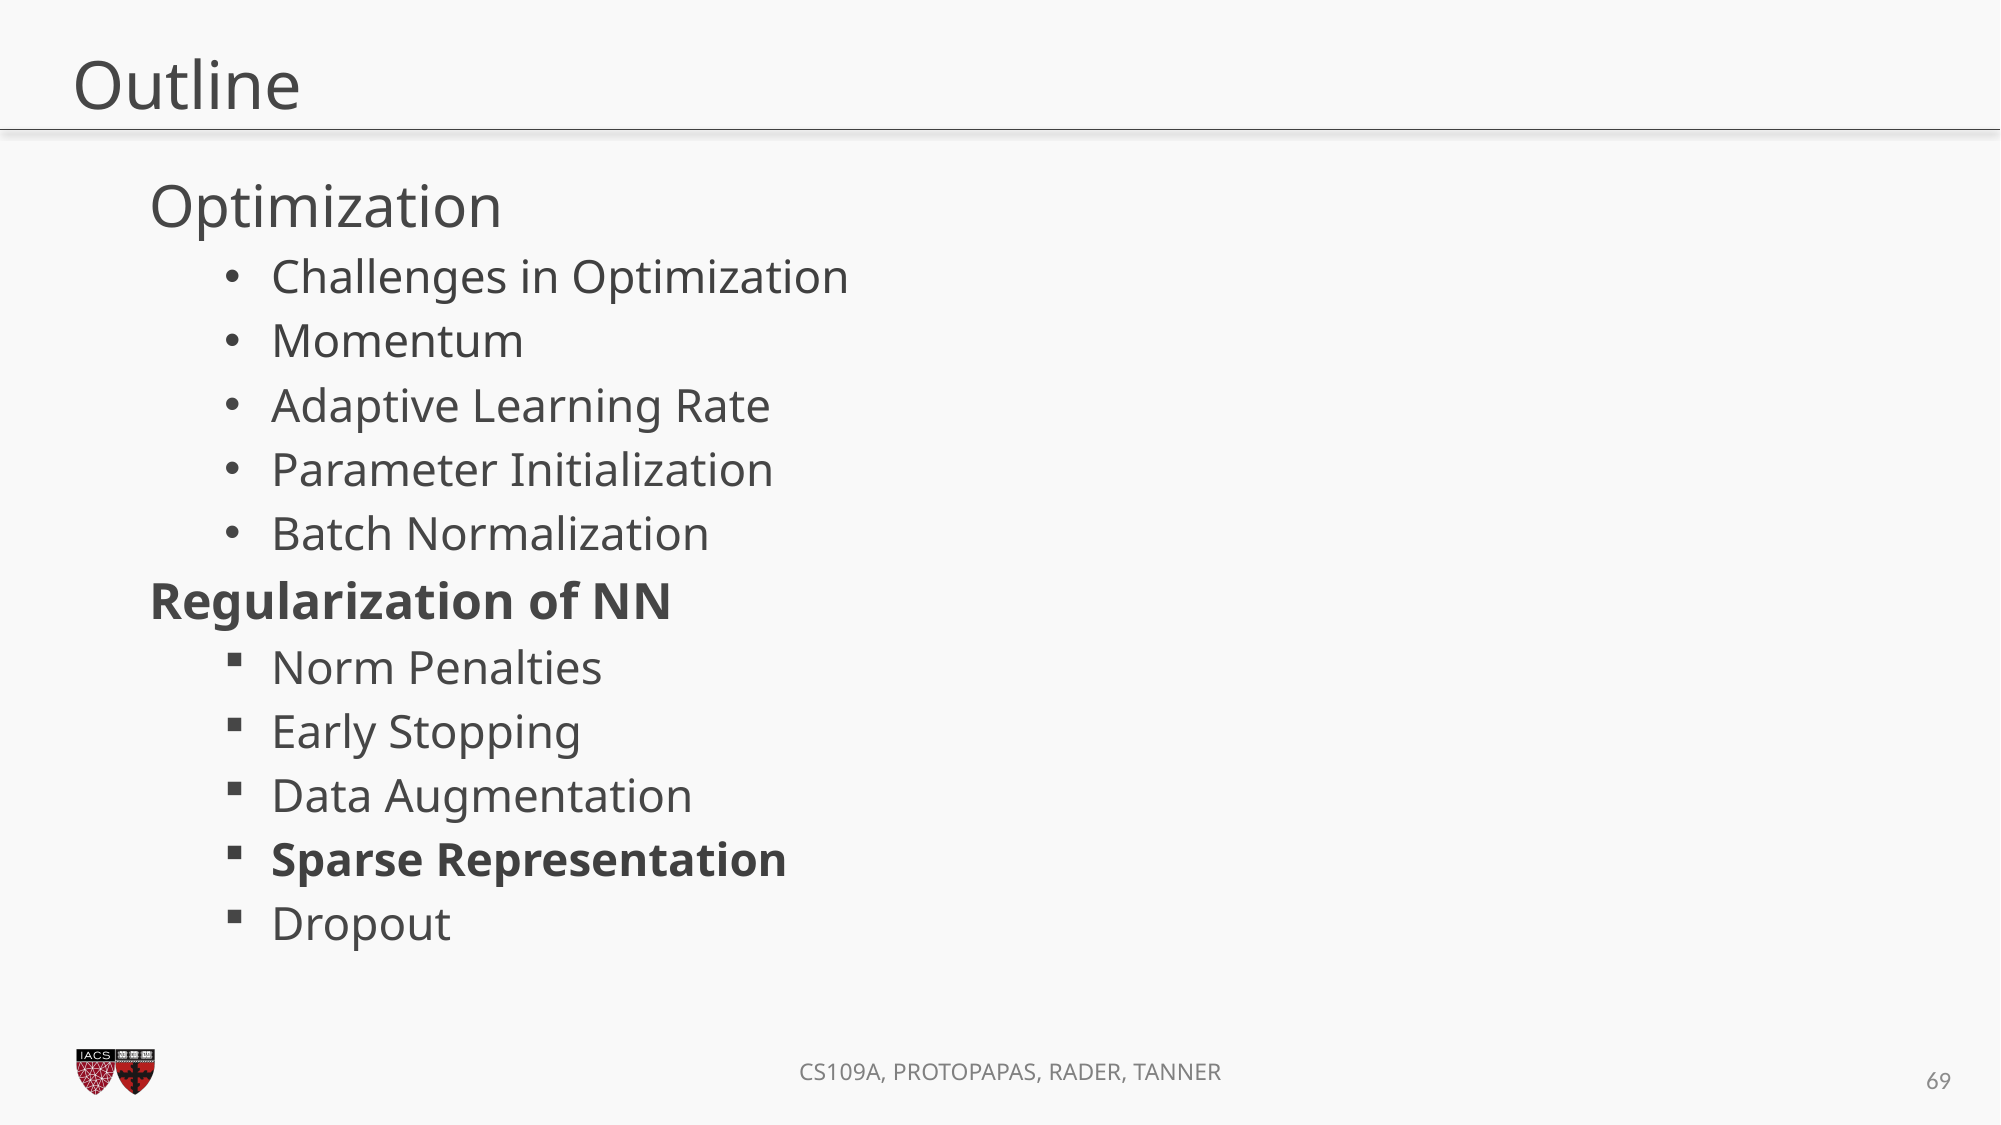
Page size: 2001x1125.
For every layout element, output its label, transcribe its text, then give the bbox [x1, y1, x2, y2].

slide_number 69 [1500, 1050, 1967, 1110]
title Outline [57, 35, 1943, 162]
list Optimization Challenges in Optimization Momentum Adaptive Learning Rate Parameter Initialization Batch Normalization Regularization of NN Norm Penalties Early Stopping Data Augmentation Sparse Representation Dropout [134, 161, 1829, 508]
picture [75, 1049, 155, 1095]
